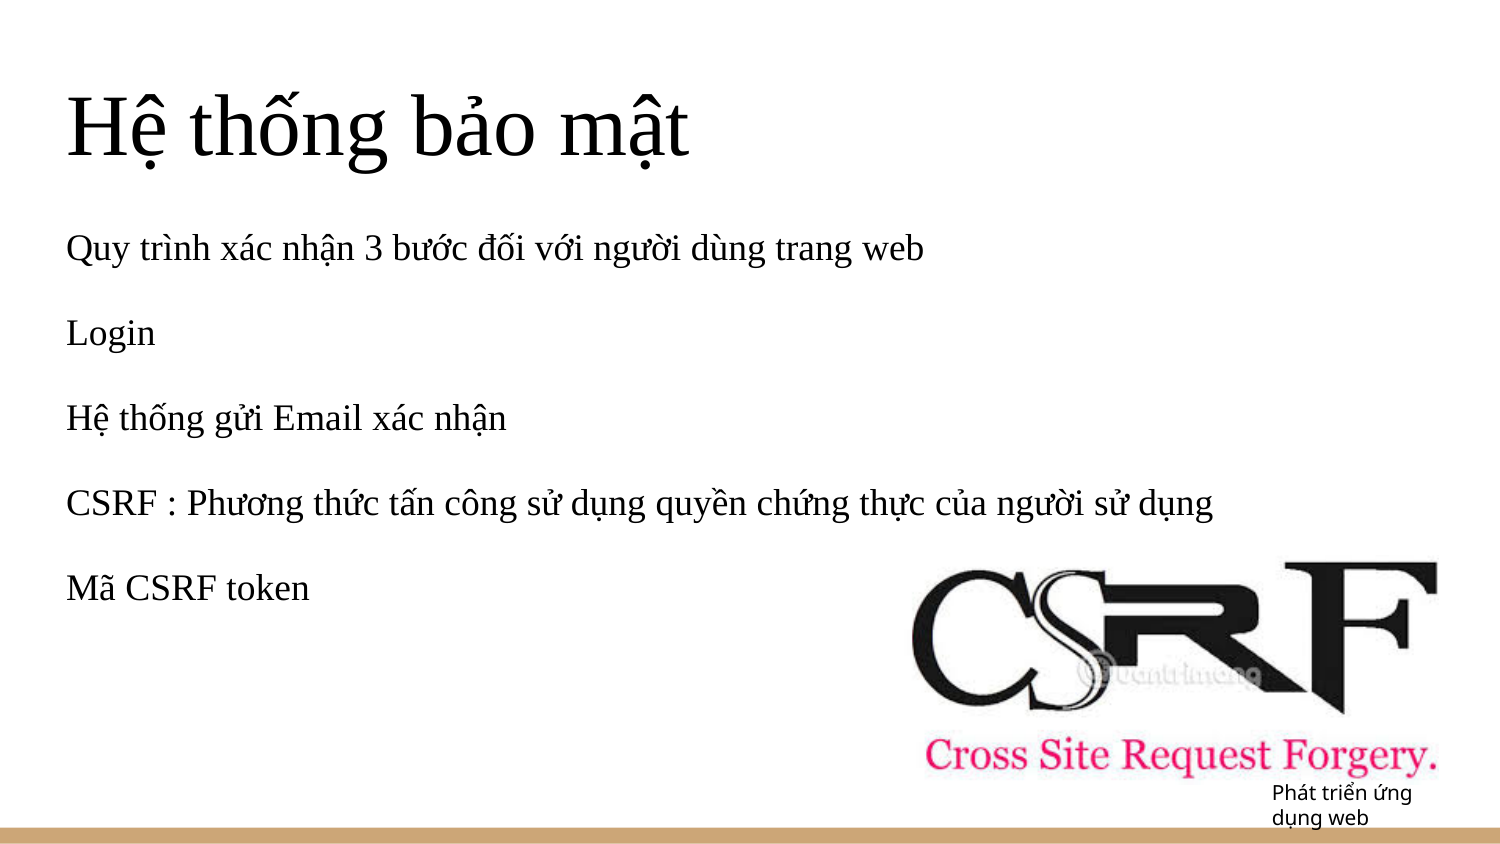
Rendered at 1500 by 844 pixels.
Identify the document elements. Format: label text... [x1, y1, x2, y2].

title Hệ thống bảo mật [51, 51, 1449, 189]
picture [900, 554, 1439, 785]
text_box Phát triển ứng dụng web [1256, 764, 1461, 823]
list Quy trình xác nhận 3 bước đối với người dùng trang web Login Hệ thống gửi Email xác nhận CSRF : Phương thức tấn công sử dụng quyền chứng thực của người sử dụng Mã CSRF token [51, 200, 1449, 752]
